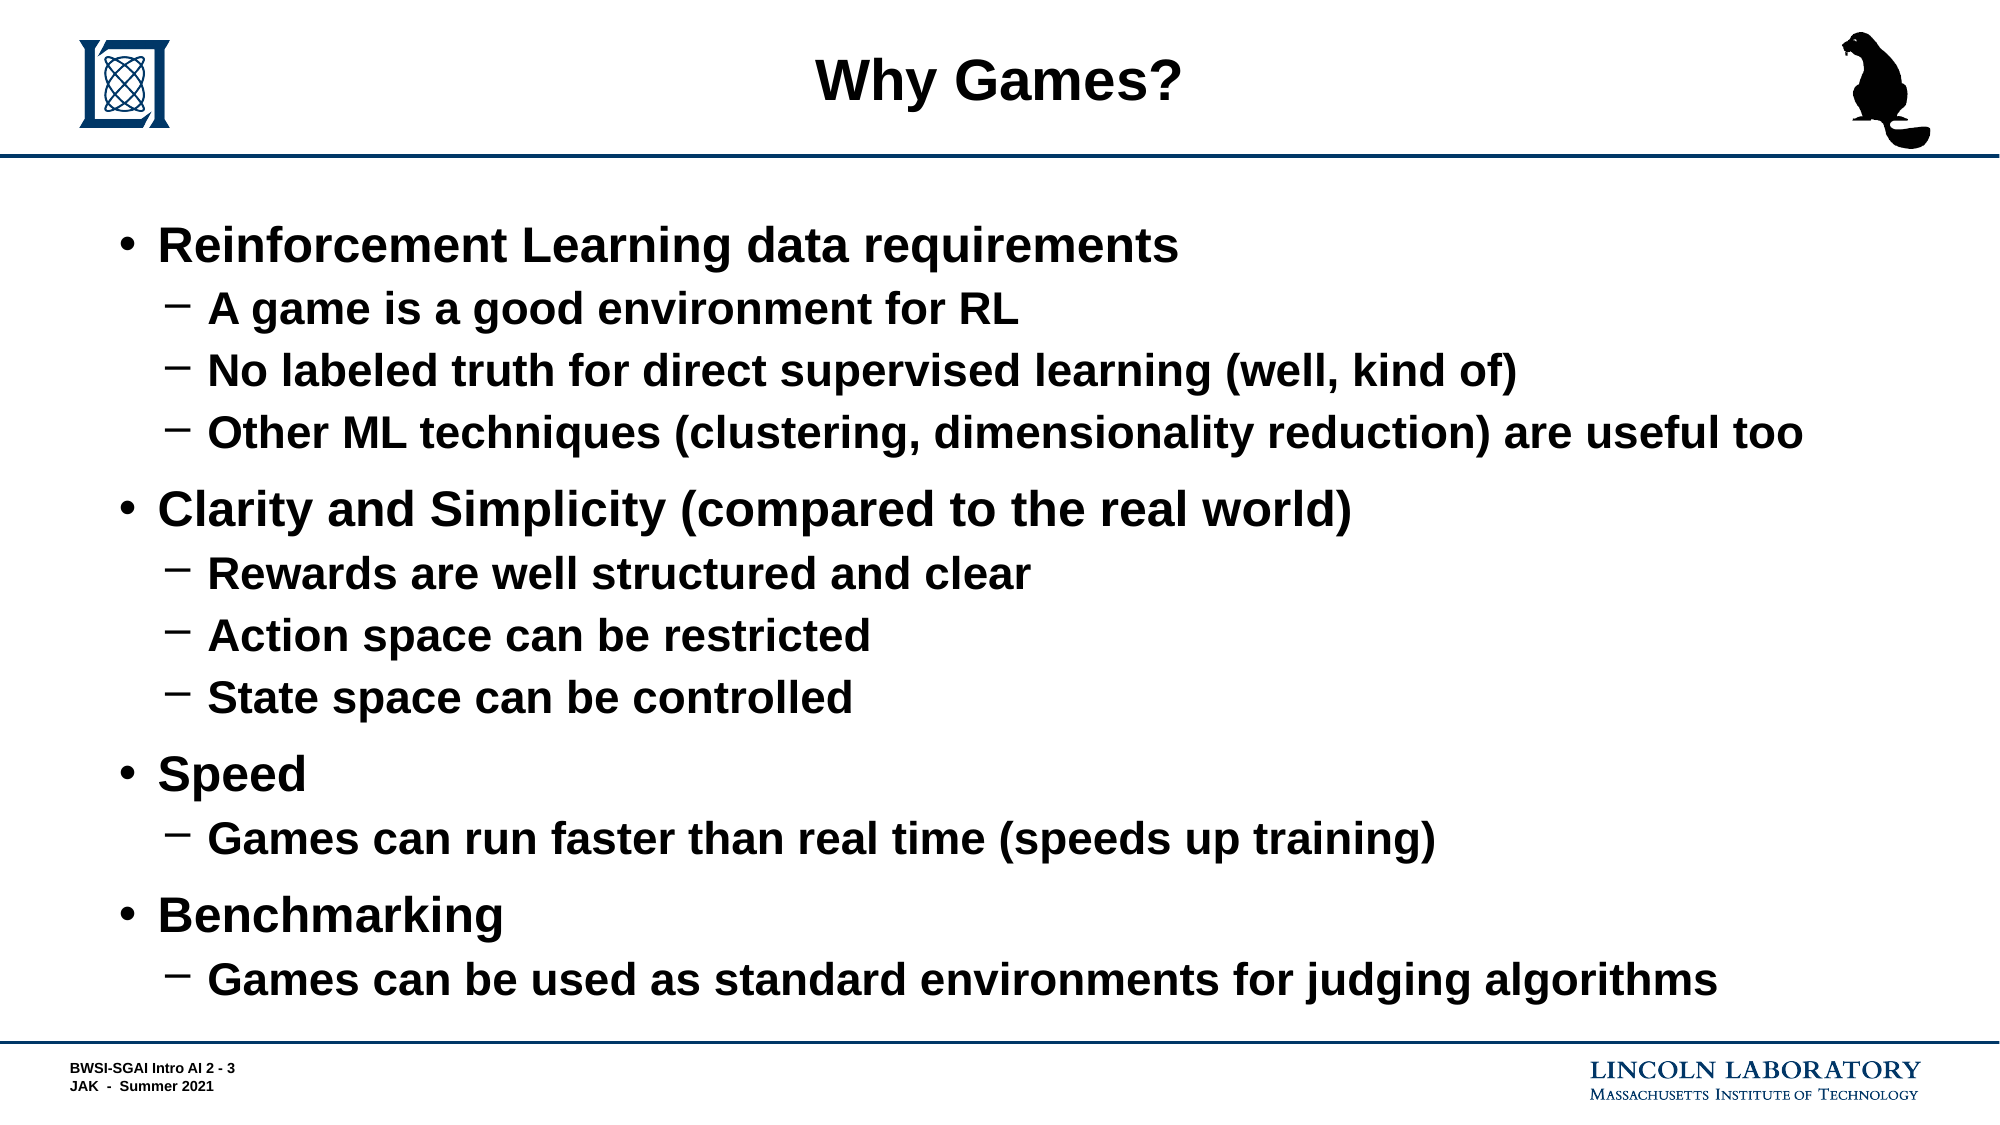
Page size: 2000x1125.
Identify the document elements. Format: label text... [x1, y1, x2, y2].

title Why Games? [205, 16, 1794, 151]
picture [1588, 1061, 1921, 1100]
list Reinforcement Learning data requirements A game is a good environment for RL No labeled truth for direct supervised learning (well, kind of) Other ML techniques (clustering, dimensionality reduction) are useful too Clarity and Simplicity (compared to the real world) Rewards are well structured and clear Action space can be restricted State space can be controlled Speed Games can run faster than real time (speeds up training) Benchmarking Games can be used as standard environments for judging algorithms [103, 211, 1896, 1004]
picture [79, 40, 170, 128]
picture [1830, 20, 1942, 156]
